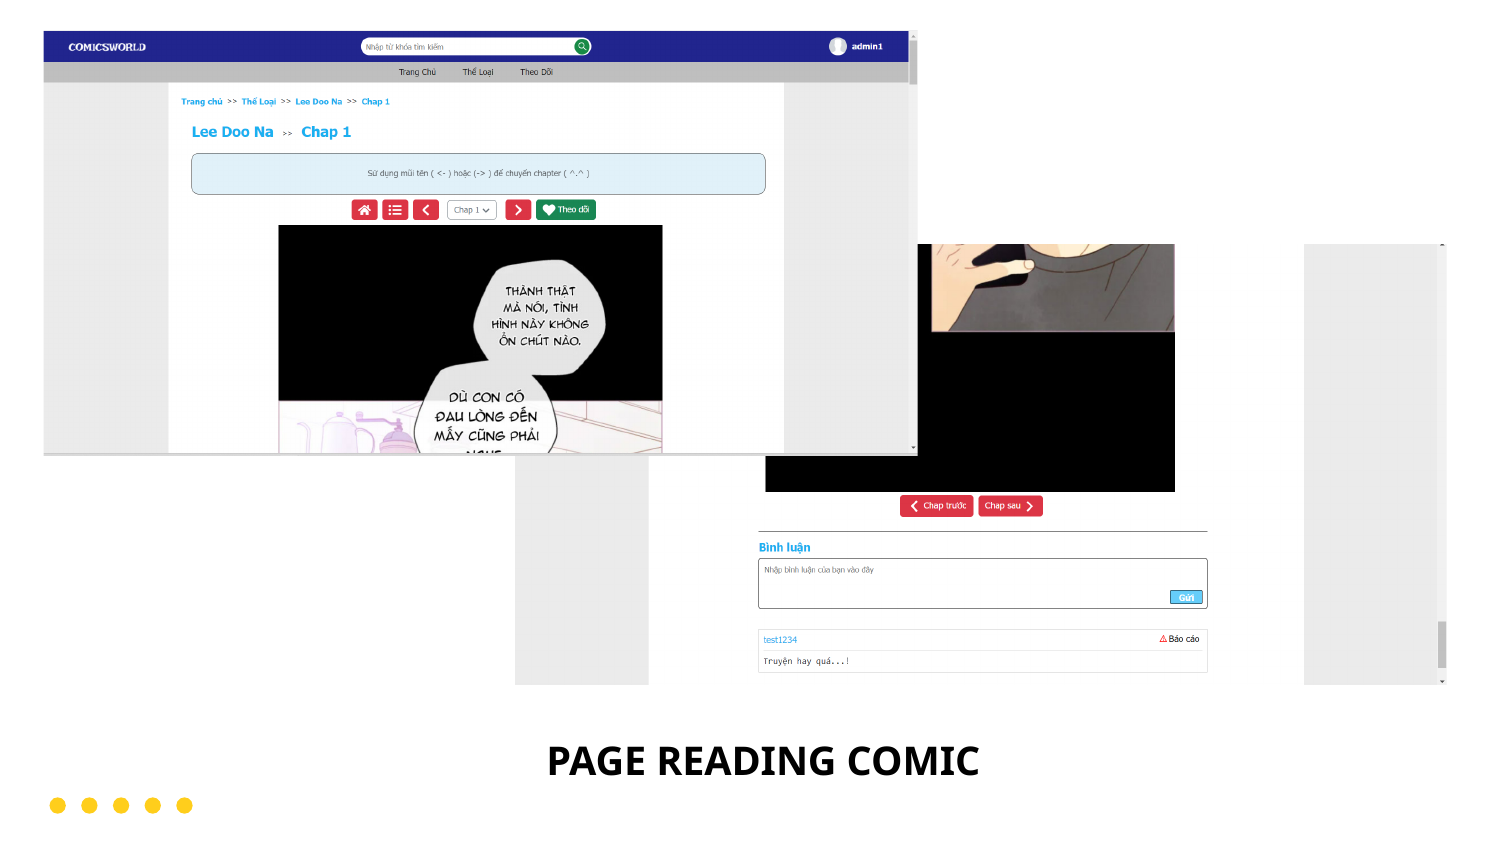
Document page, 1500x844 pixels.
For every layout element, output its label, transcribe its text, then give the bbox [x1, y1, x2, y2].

text_box PAGE READING COMIC [406, 721, 1120, 800]
picture [43, 30, 1447, 686]
